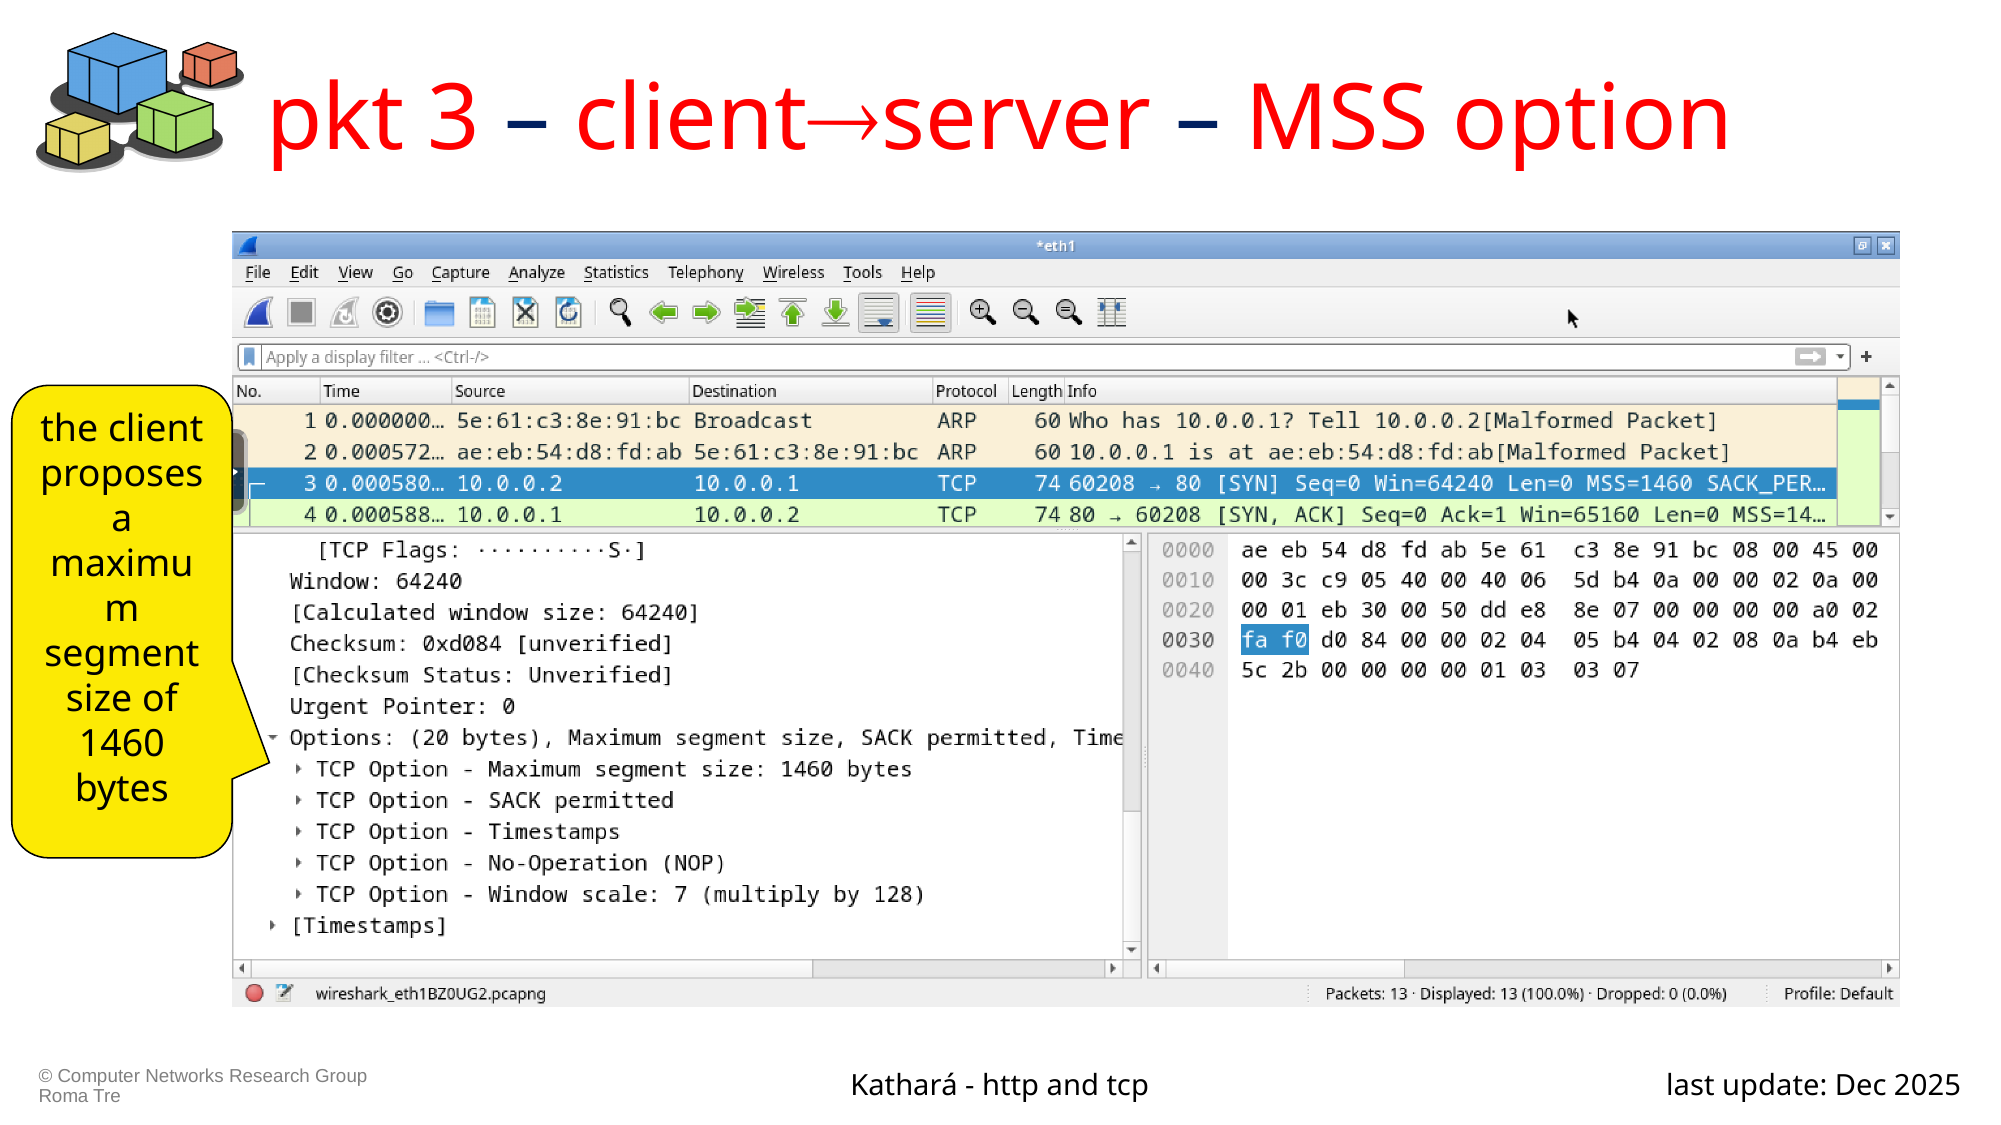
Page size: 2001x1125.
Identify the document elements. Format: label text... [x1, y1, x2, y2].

title pkt 3 – clientserver – MSS option [99, 19, 1900, 207]
picture [36, 32, 99, 173]
text_box the client proposes a maximum segment size of 1460 bytes [11, 385, 227, 858]
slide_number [1519, 1058, 1977, 1114]
picture [231, 231, 1901, 1008]
footer Kathará - http and tcp [511, 1058, 1489, 1114]
